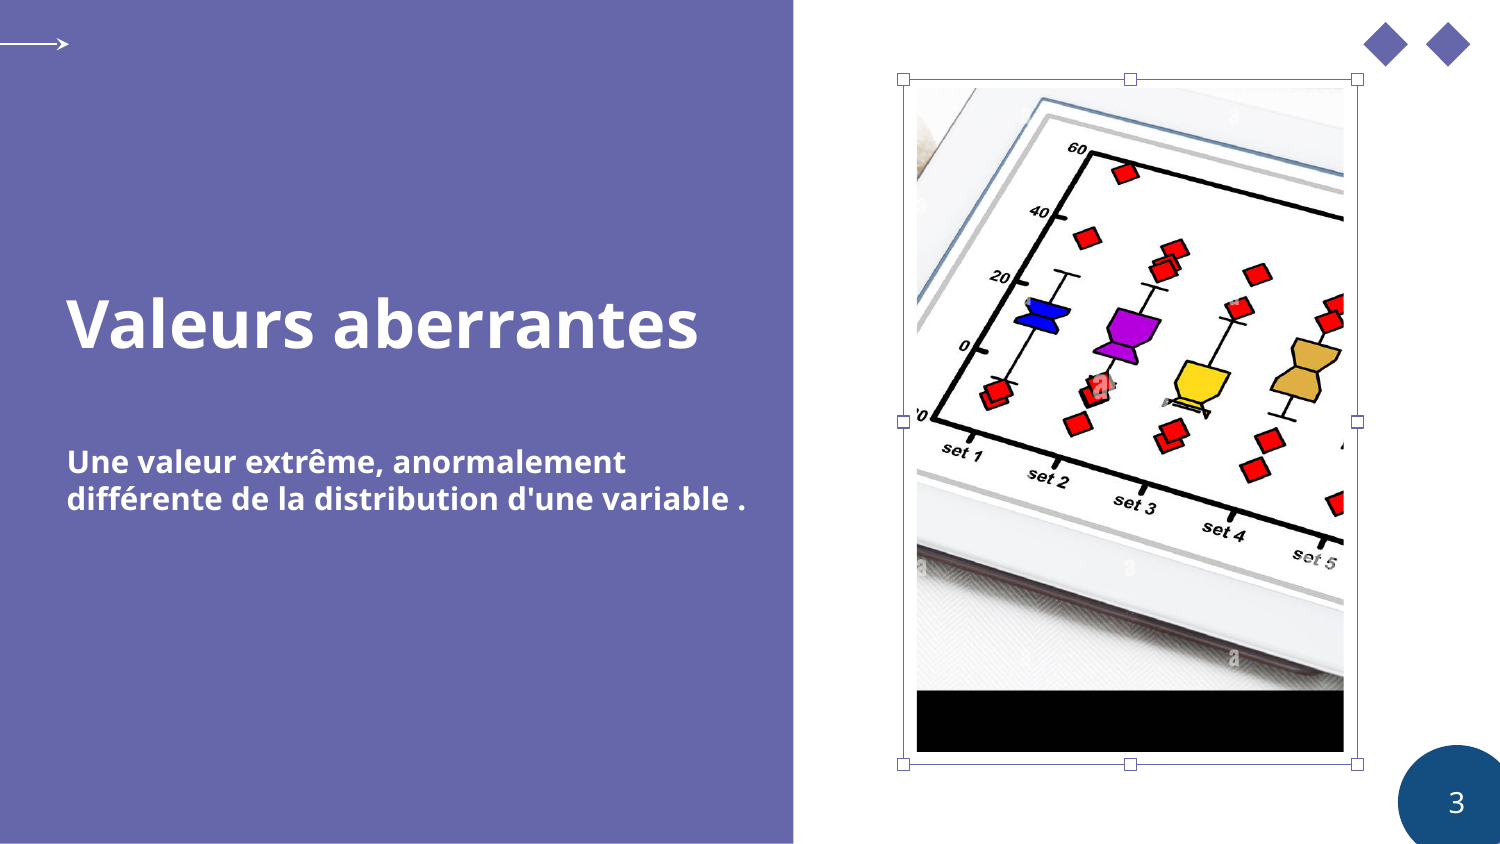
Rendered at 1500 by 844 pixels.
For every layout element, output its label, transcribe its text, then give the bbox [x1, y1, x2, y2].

picture [916, 88, 1344, 753]
text_box 3 [1397, 745, 1500, 844]
title Valeurs aberrantes Une valeur extrême, anormalement différente de la distribution d'une variable . [66, 267, 782, 445]
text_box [897, 73, 1364, 771]
